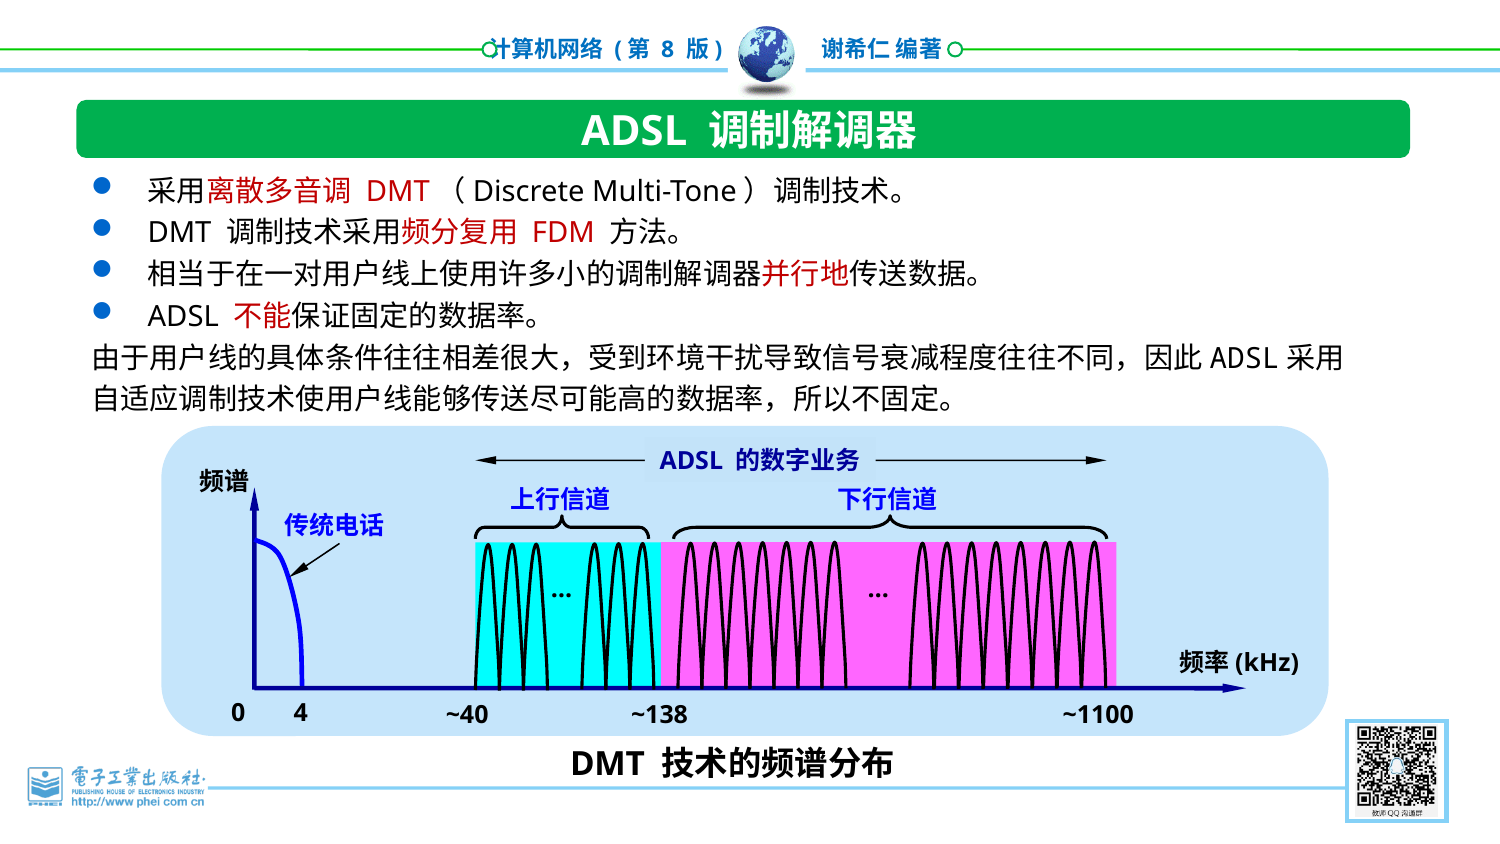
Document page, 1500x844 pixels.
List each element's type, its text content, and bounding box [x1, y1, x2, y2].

picture [736, 24, 796, 99]
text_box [161, 425, 1342, 737]
picture [1355, 724, 1438, 817]
picture [23, 764, 208, 809]
text_box DMT 技术的频谱分布 [555, 745, 910, 790]
list 采用离散多音调 DMT（Discrete Multi-Tone）调制技术。 DMT 调制技术采用频分复用 FDM 方法。 相当于在一对用户线上使用许多小的调制解调器并行地传送数据。 ADSL 不能保证固定的数据率。 由于用户线的具体条件往往相差很大，受到环境干扰导致信号衰减程度往往不同，因此ADSL采用自适应调制技术使用户线能够传送尽可能高的数据率，所以不固定。 [76, 158, 1386, 420]
list ADSL 调制解调器 [204, 99, 1293, 158]
